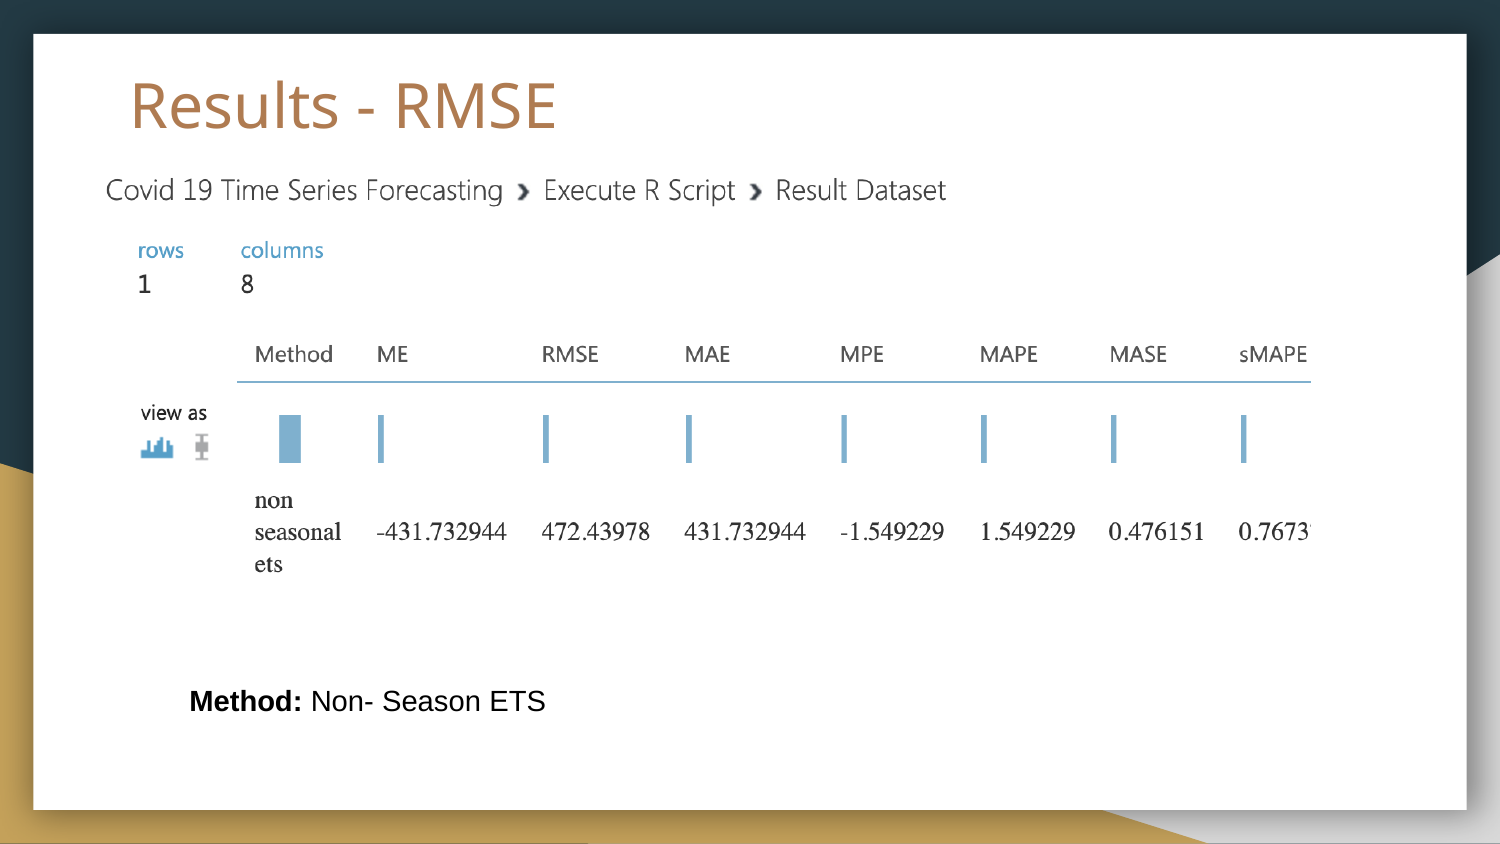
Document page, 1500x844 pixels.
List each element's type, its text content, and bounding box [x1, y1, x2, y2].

text_box Method: Non- Season ETS [174, 674, 610, 725]
title Results - RMSE [114, 51, 1346, 209]
picture [94, 153, 1327, 607]
